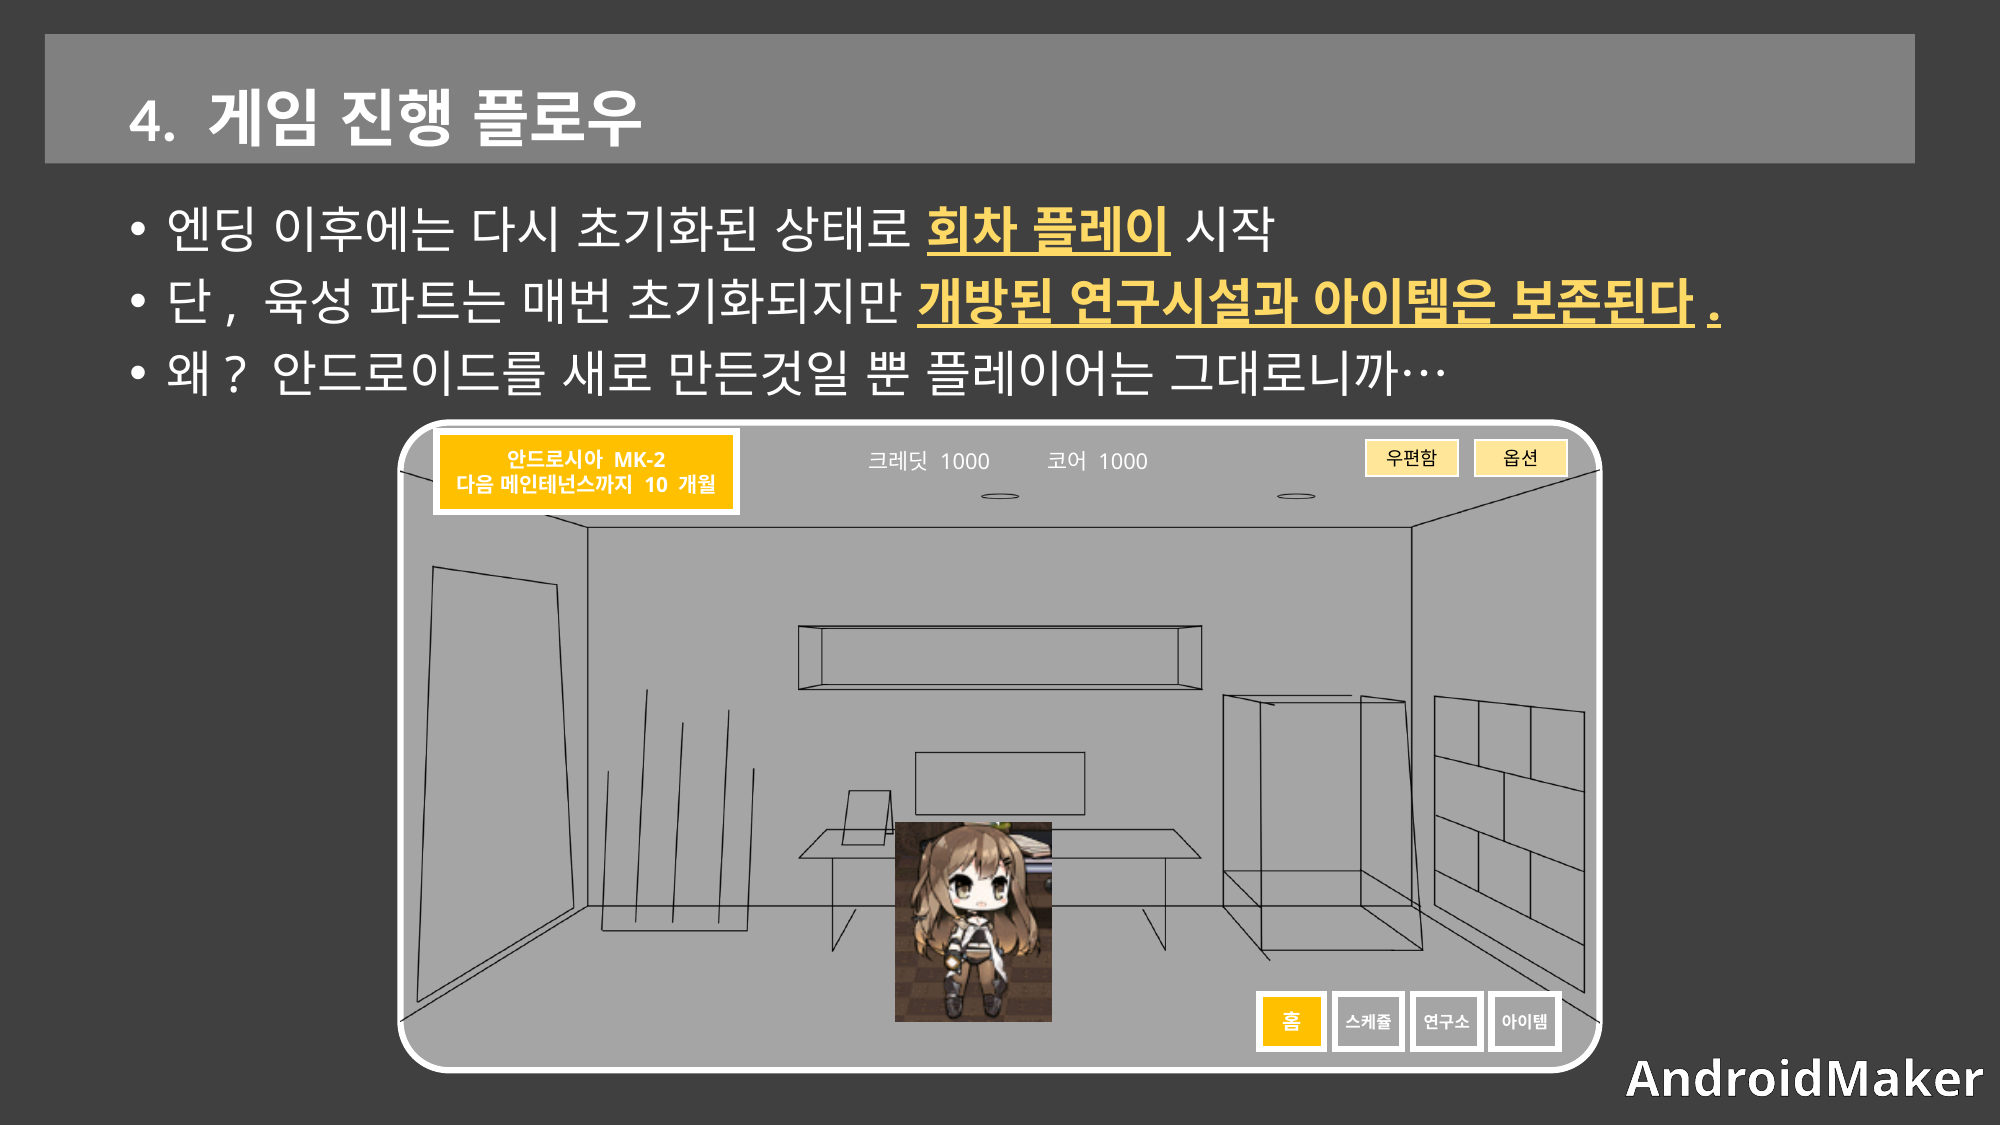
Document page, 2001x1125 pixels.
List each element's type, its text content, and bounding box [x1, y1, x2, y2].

text_box 4. 게임 진행 플로우 [114, 34, 755, 164]
text_box AndroidMaker [1610, 1068, 2000, 1093]
text_box [44, 34, 114, 164]
text_box 엔딩 이후에는 다시 초기화된 상태로 회차 플레이 시작 단, 육성 파트는 매번 초기화되지만 개방된 연구시설과 아이템은 보존된다. 왜? 안드로이드를 새로 만든것일 뿐 플레이어는 그대로니까… [114, 178, 1958, 944]
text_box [400, 412, 1600, 1087]
text_box [755, 34, 1915, 164]
